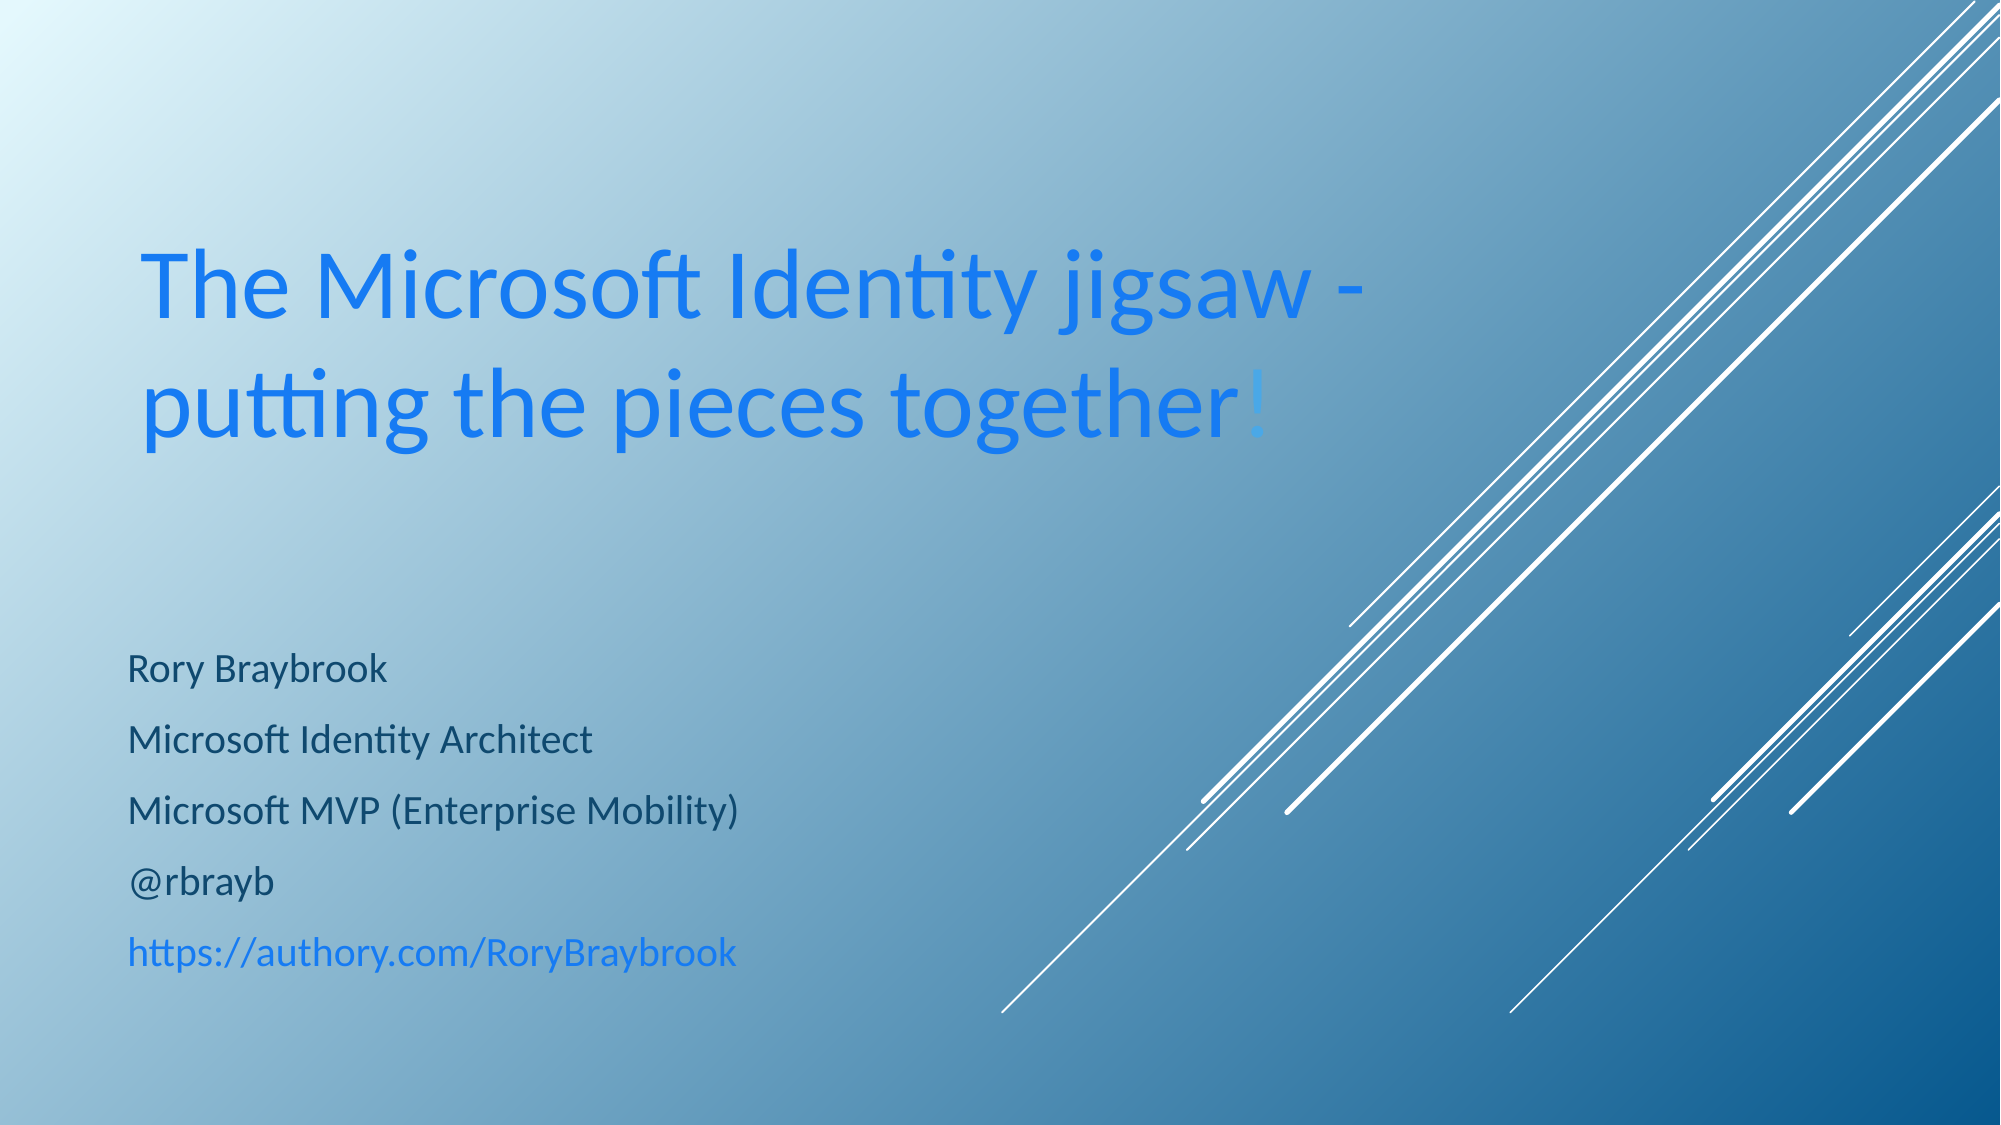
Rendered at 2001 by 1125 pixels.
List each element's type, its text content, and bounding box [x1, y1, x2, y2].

title The Microsoft Identity jigsaw - putting the pieces together! [125, 204, 1438, 586]
subtitle Rory Braybrook Microsoft Identity Architect Microsoft MVP (Enterprise Mobility) @rbrayb https://authory.com/RoryBraybrook [112, 562, 1163, 1013]
